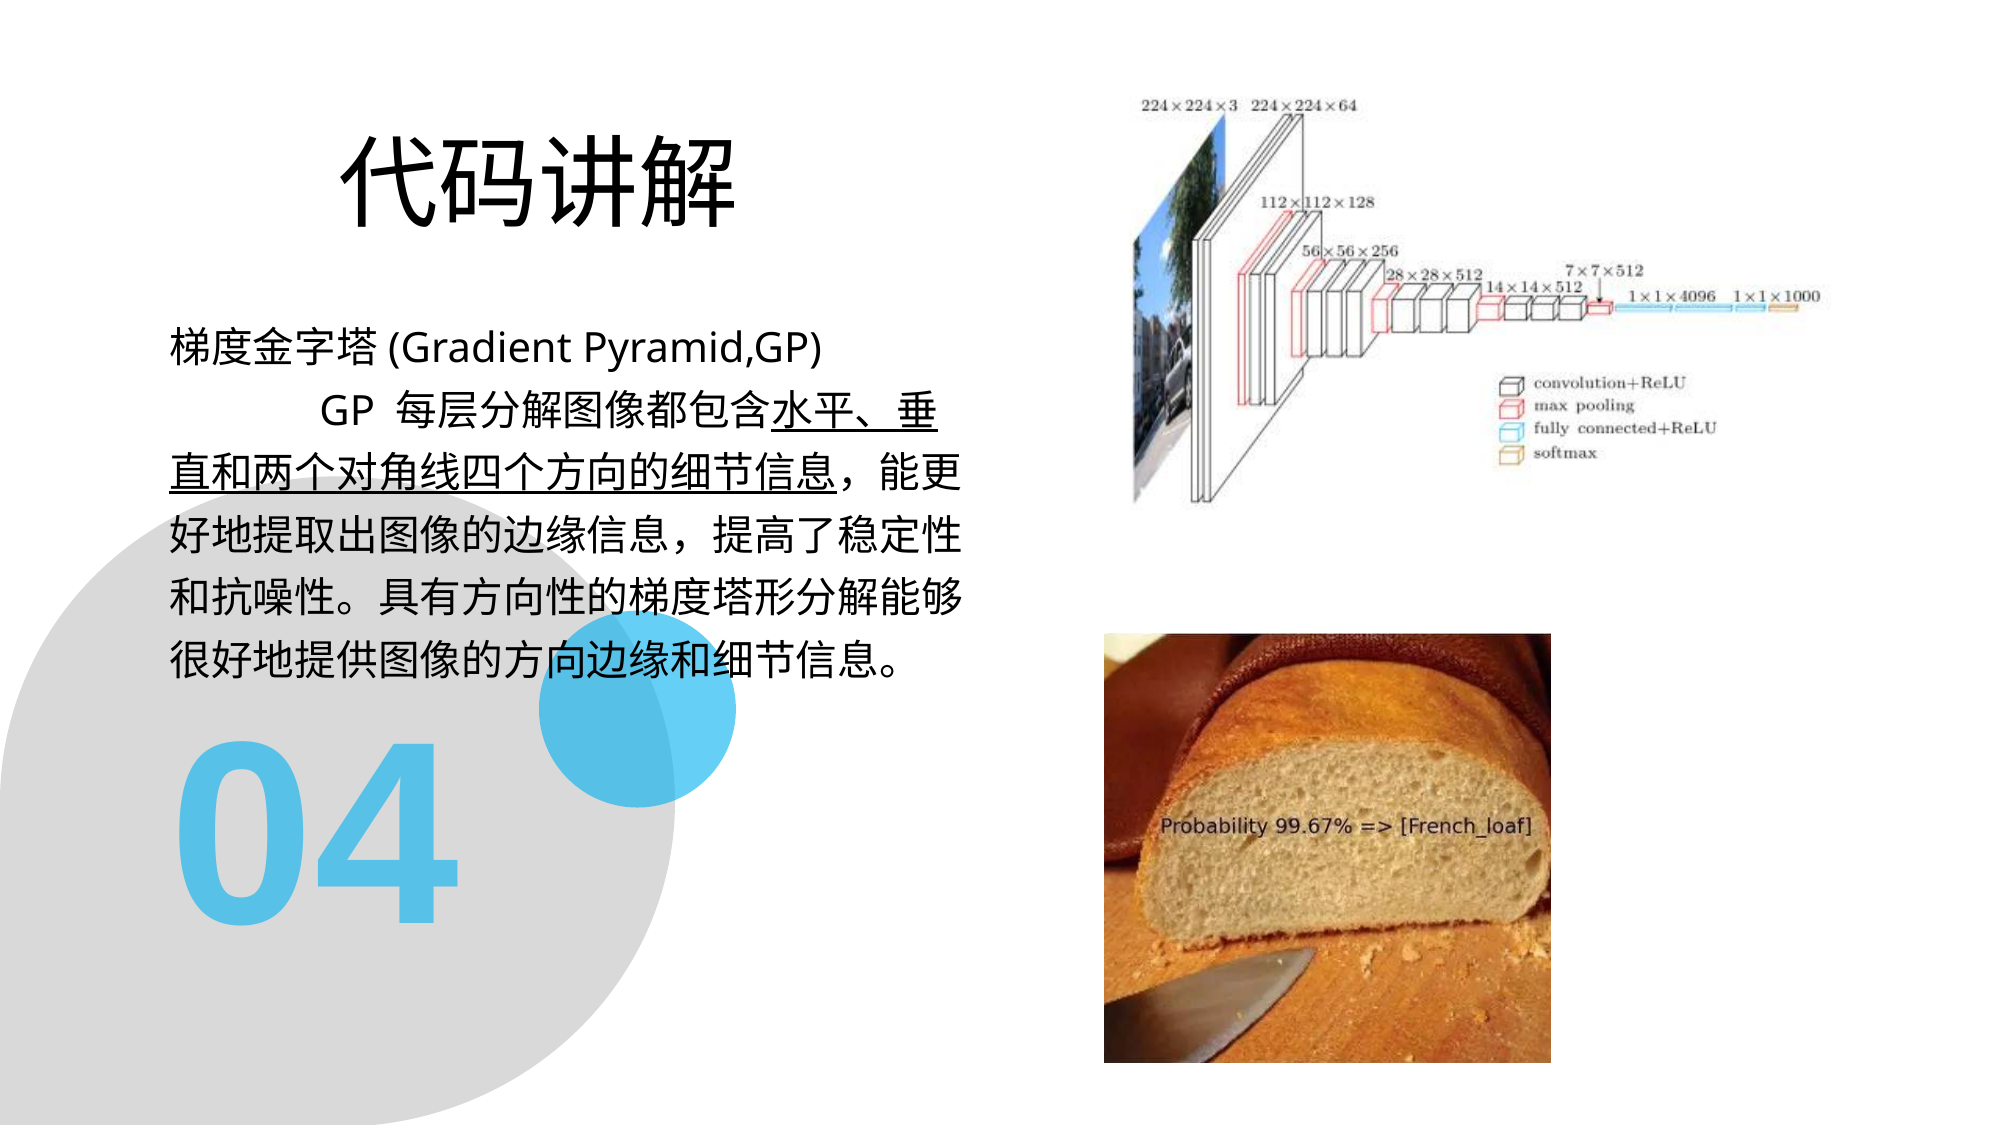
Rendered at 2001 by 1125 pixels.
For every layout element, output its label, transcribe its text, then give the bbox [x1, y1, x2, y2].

text_box 梯度金字塔(Gradient Pyramid,GP) GP 每层分解图像都包含水平、垂直和两个对角线四个方向的细节信息，能更好地提取出图像的边缘信息，提高了稳定性和抗噪性。具有方向性的梯度塔形分解能够很好地提供图像的方向边缘和细节信息。 [154, 301, 992, 692]
picture [1066, 49, 1947, 529]
text_box 代码讲解 [64, 111, 1014, 247]
picture [1104, 632, 1551, 1063]
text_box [0, 476, 737, 1125]
